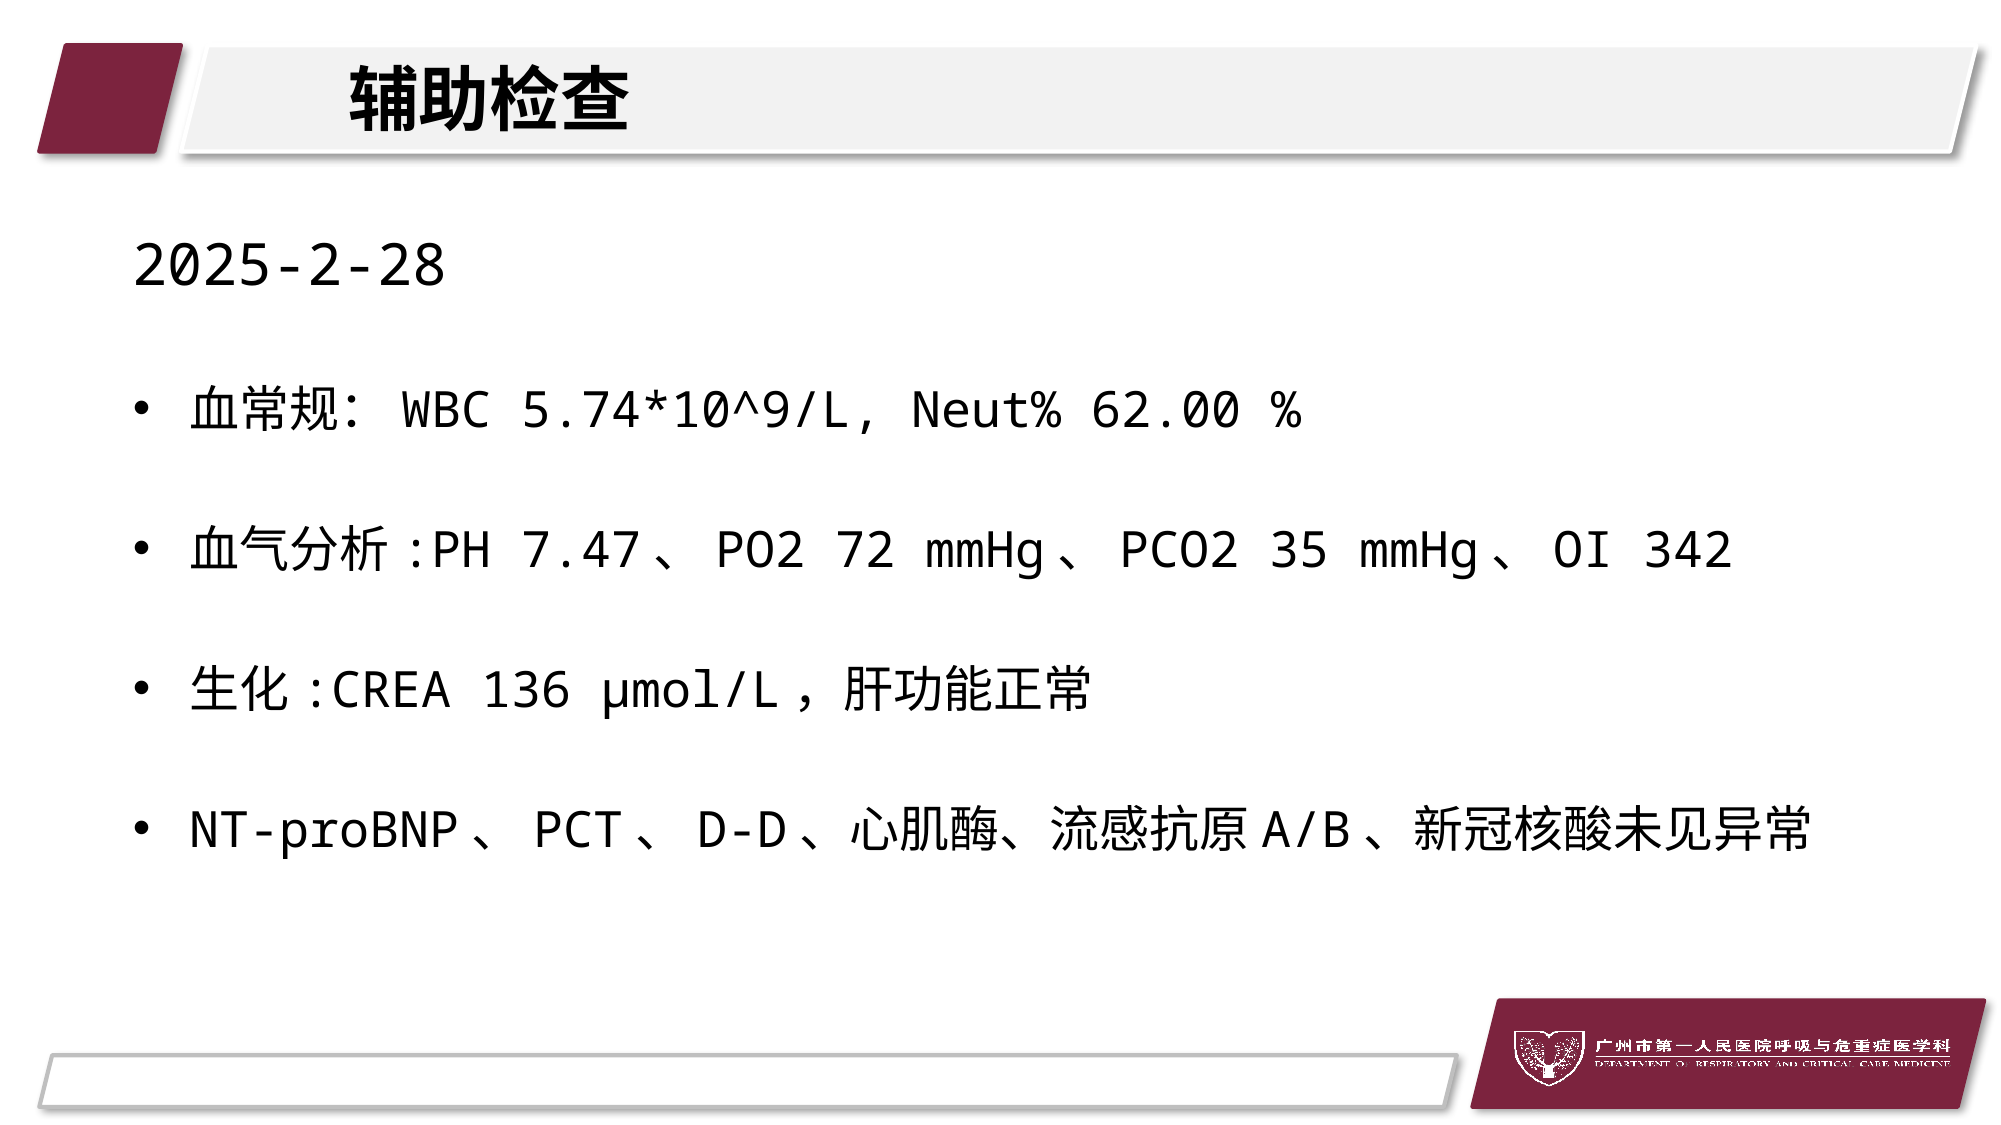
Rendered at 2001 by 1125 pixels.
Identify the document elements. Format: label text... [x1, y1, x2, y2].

title 辅助检查 [333, 3, 2000, 191]
list 2025-2-28 血常规：WBC 5.74*10^9/L, Neut% 62.00 % 血气分析:PH 7.47、PO2 72 mmHg、PCO2 35 mmHg、OI 342 生化:CREA 136 μmol/L，肝功能正常 NT-proBNP、PCT、D-D、心肌酶、流感抗原A/B、新冠核酸未见异常 [117, 219, 1918, 963]
